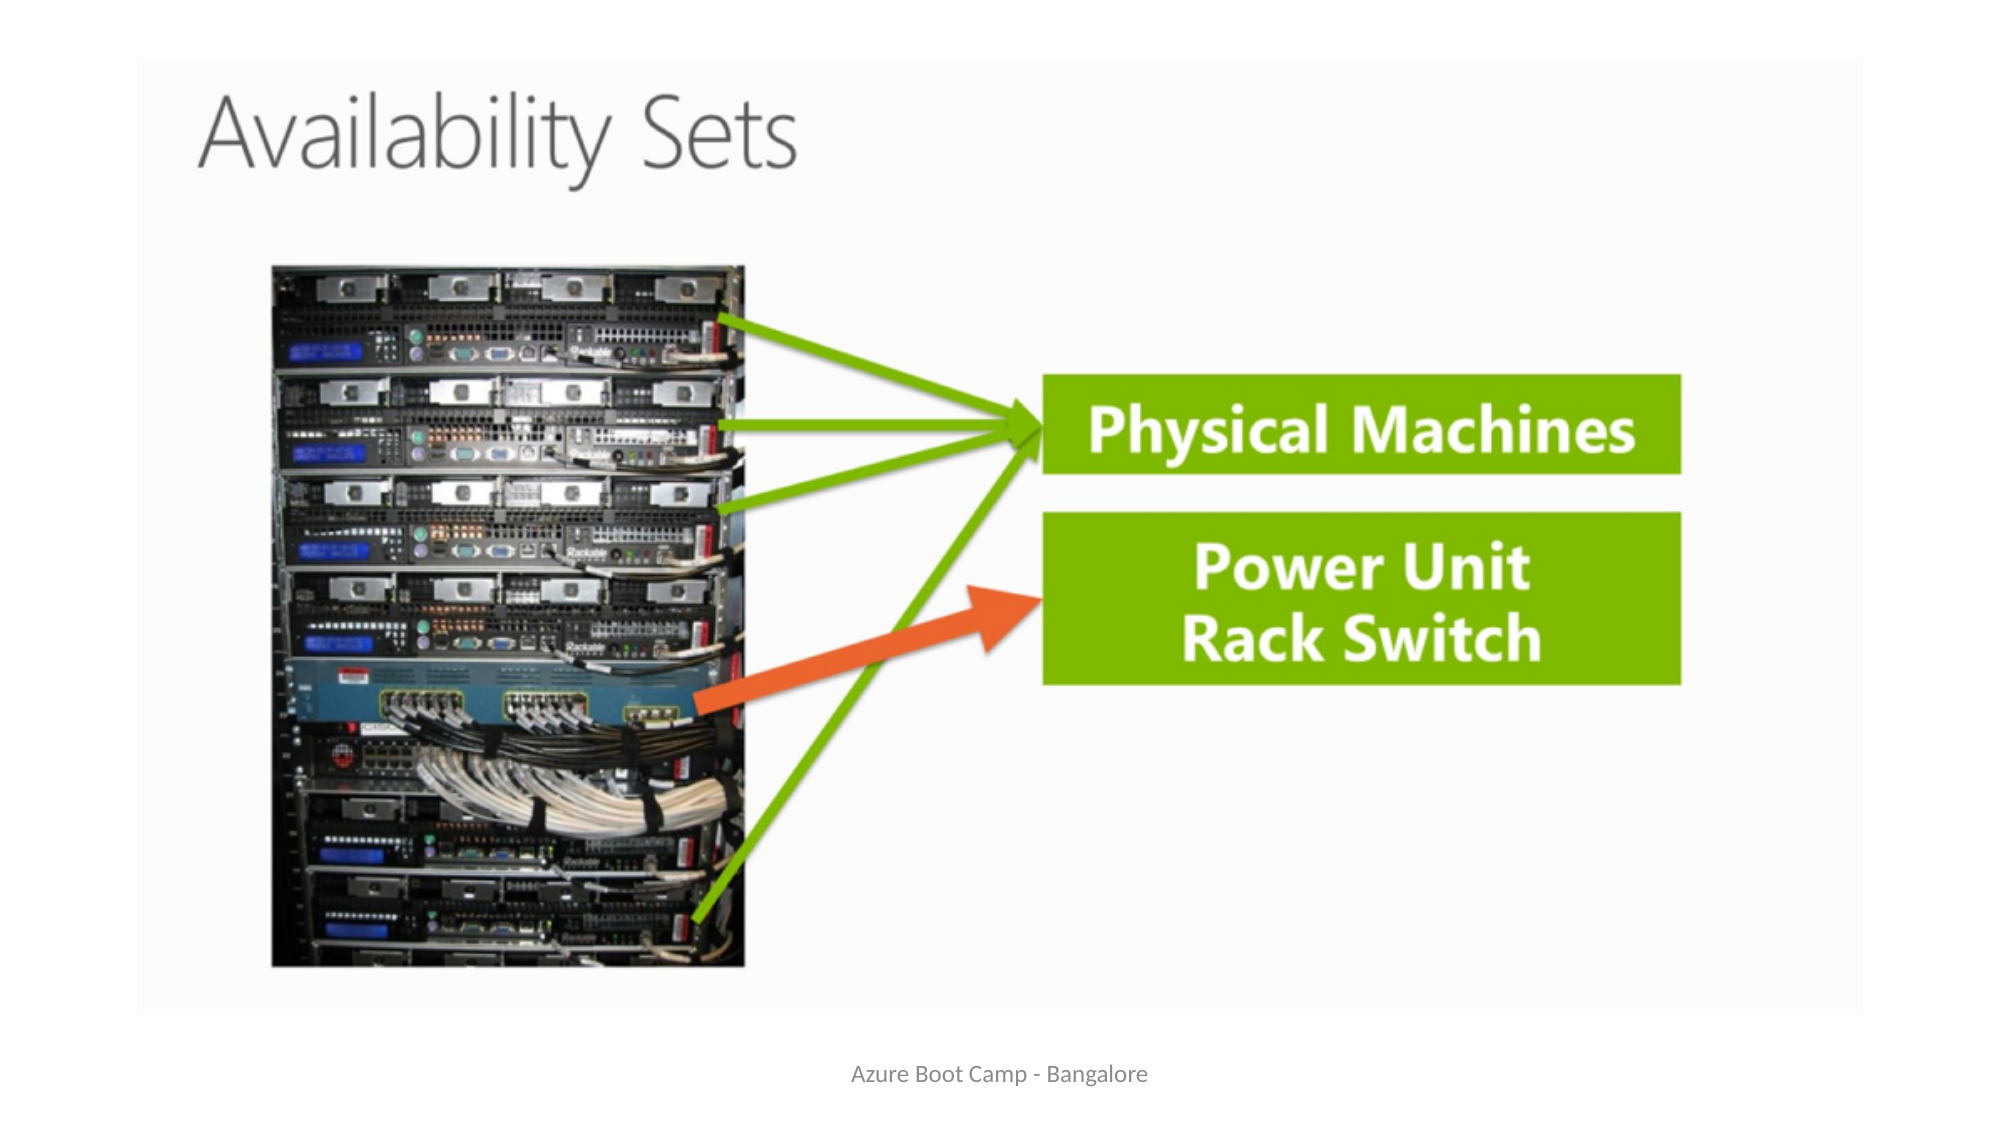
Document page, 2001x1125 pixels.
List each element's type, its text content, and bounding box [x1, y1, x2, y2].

footer Azure Boot Camp - Bangalore [662, 1042, 1338, 1103]
picture [137, 59, 1863, 1014]
